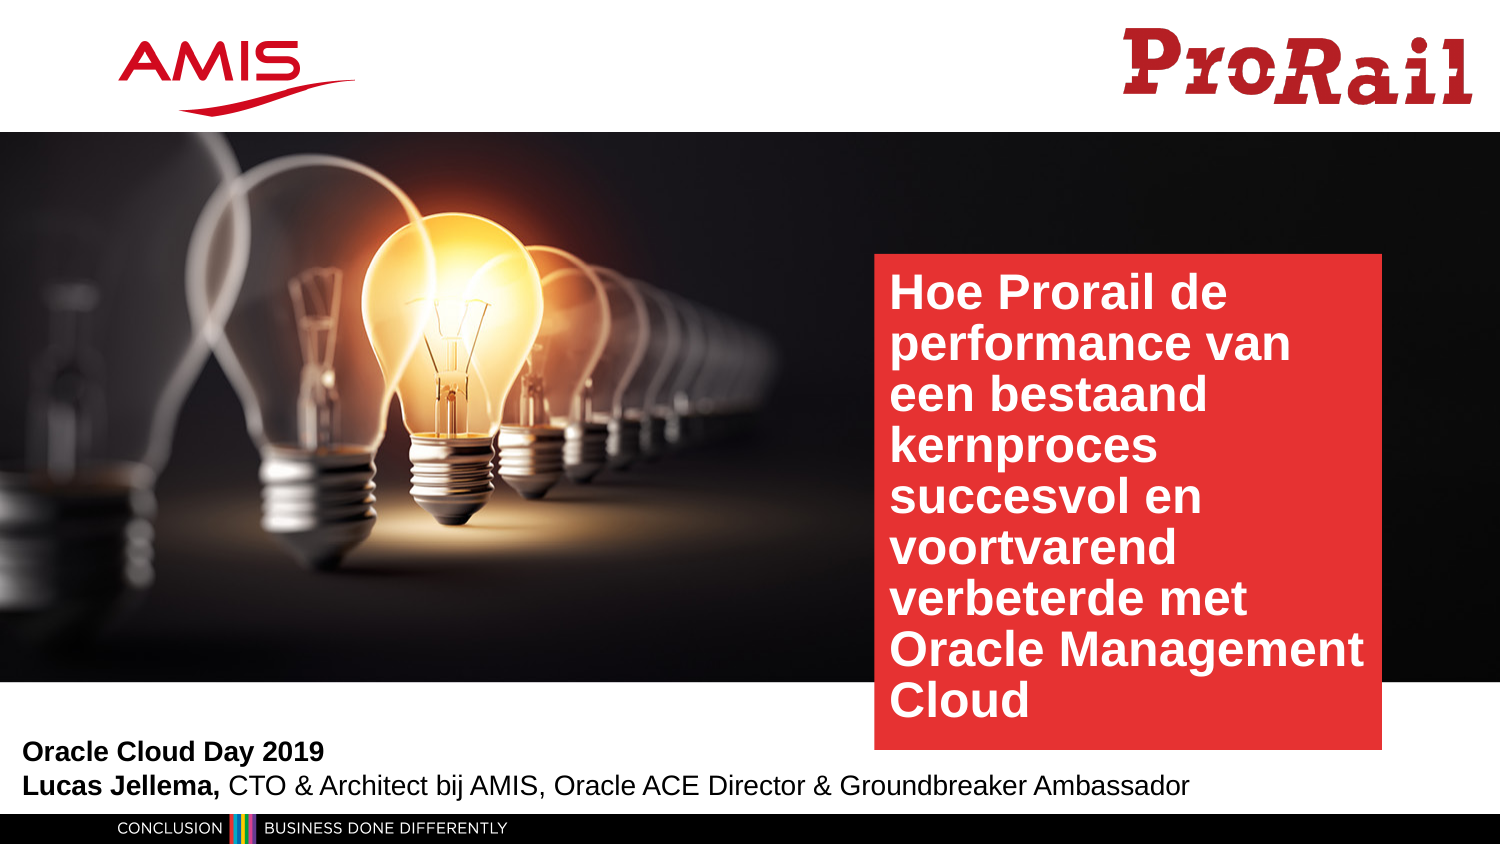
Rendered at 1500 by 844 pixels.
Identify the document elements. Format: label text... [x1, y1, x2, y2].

picture [106, 17, 579, 125]
picture [0, 814, 236, 844]
picture [0, 132, 1500, 683]
text_box Oracle Cloud Day 2019 Lucas Jellema, CTO & Architect bij AMIS, Oracle ACE Director & Groundbreaker Ambassador [22, 733, 1192, 801]
picture [239, 814, 1500, 844]
picture [1111, 20, 1483, 110]
title Hoe Prorail de performance van een bestaand kernproces succesvol en voortvarend verbeterde met Oracle Management Cloud march 2019 [874, 683, 1382, 750]
